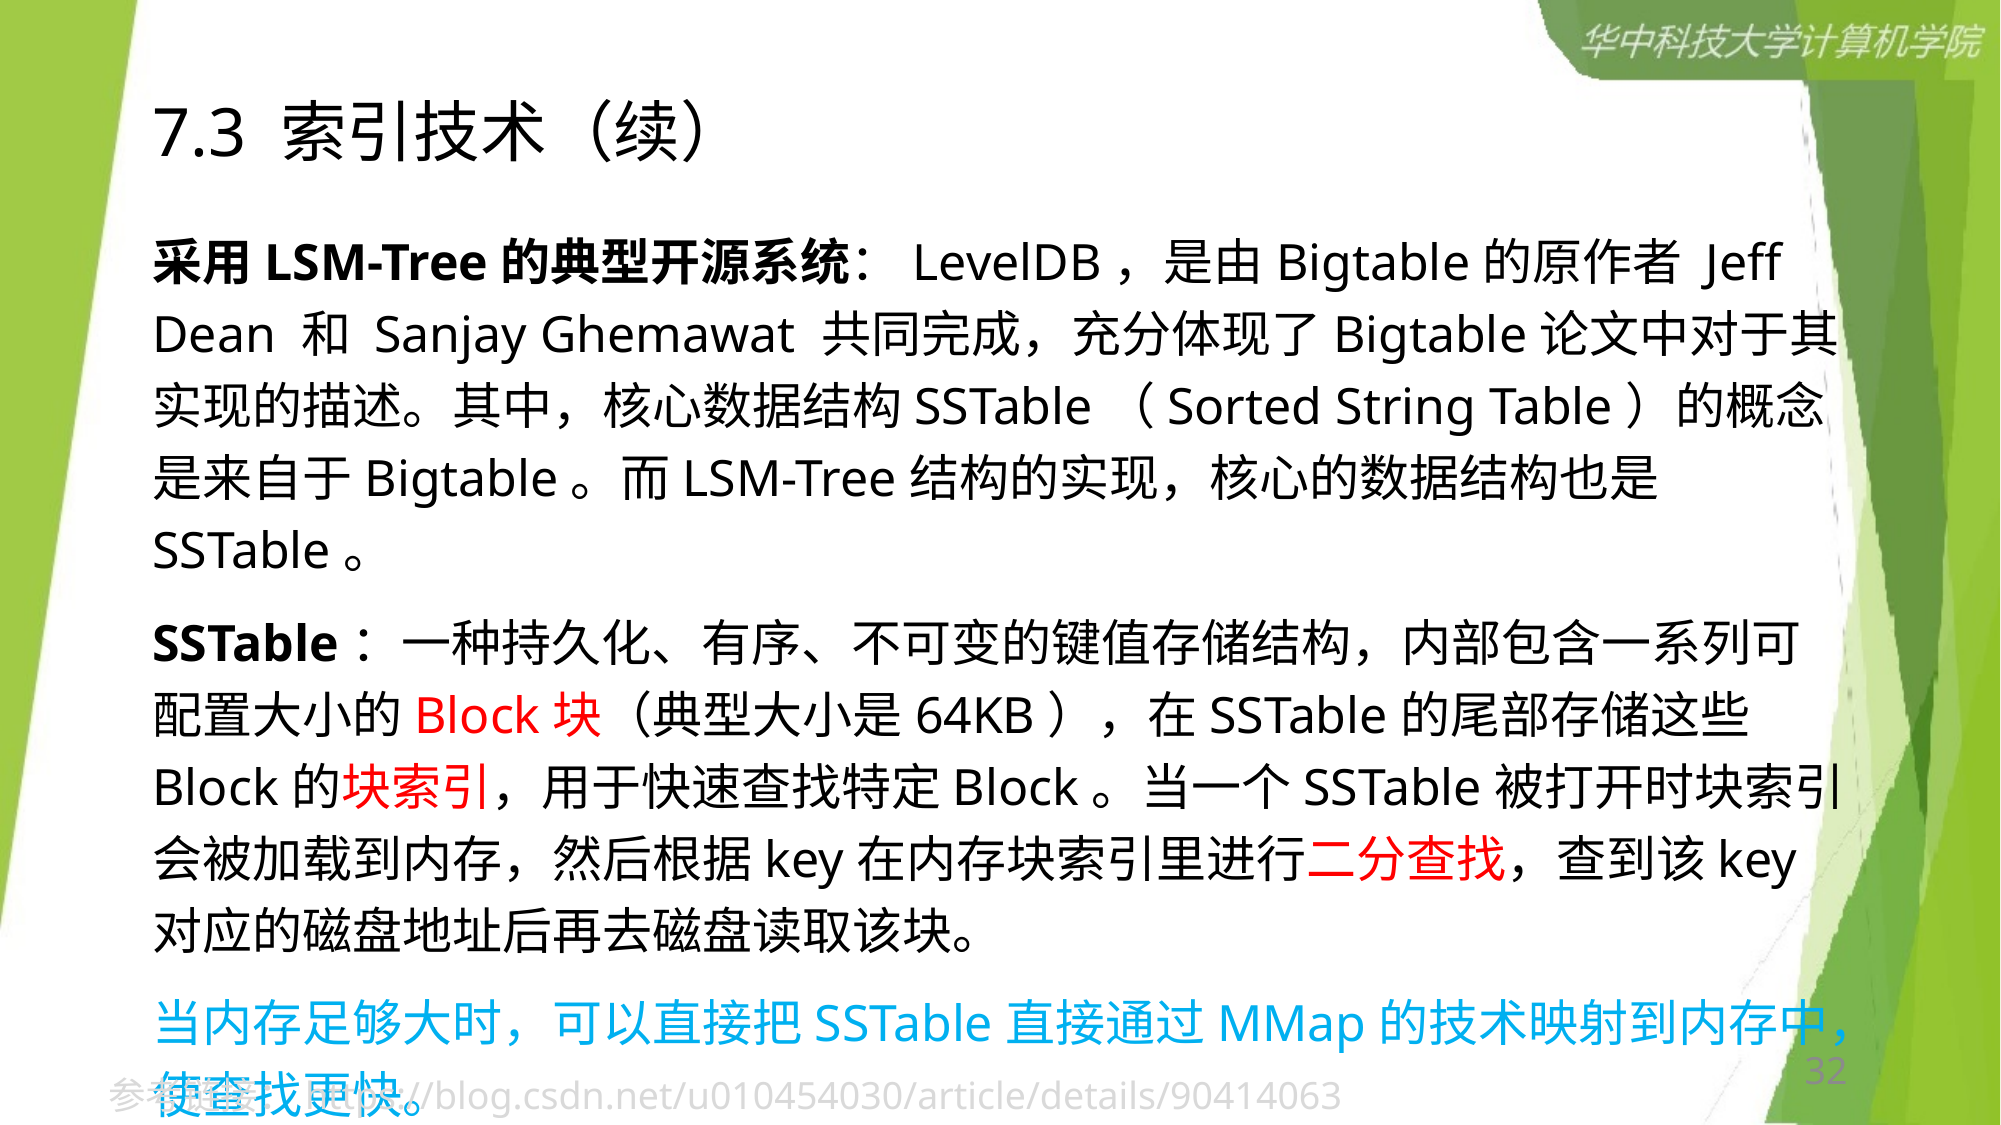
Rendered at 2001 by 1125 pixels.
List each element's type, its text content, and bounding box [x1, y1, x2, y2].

title 7.3 索引技术（续） [137, 59, 1863, 210]
slide_number 32 [1412, 1042, 1863, 1103]
list 采用LSM-Tree的典型开源系统：LevelDB，是由Bigtable的原作者 Jeff Dean 和 Sanjay Ghemawat 共同完成，充分体现了Bigtable论文中对于其实现的描述。其中，核心数据结构SSTable（Sorted String Table）的概念是来自于Bigtable。而LSM-Tree结构的实现，核心的数据结构也是SSTable。 SSTable：一种持久化、有序、不可变的键值存储结构，内部包含一系列可配置大小的Block块（典型大小是64KB），在SSTable的尾部存储这些Block的块索引，用于快速查找特定Block。当一个SSTable被打开时块索引会被加载到内存，然后根据key在内存块索引里进行二分查找，查到该key对应的磁盘地址后再去磁盘读取该块。 当内存足够大时，可以直接把SSTable直接通过MMap的技术映射到内存中，使查找更快。 [137, 210, 1863, 925]
picture [0, 0, 2001, 1125]
text_box 参考链接：https://blog.csdn.net/u010454030/article/details/90414063 [93, 1064, 1358, 1125]
